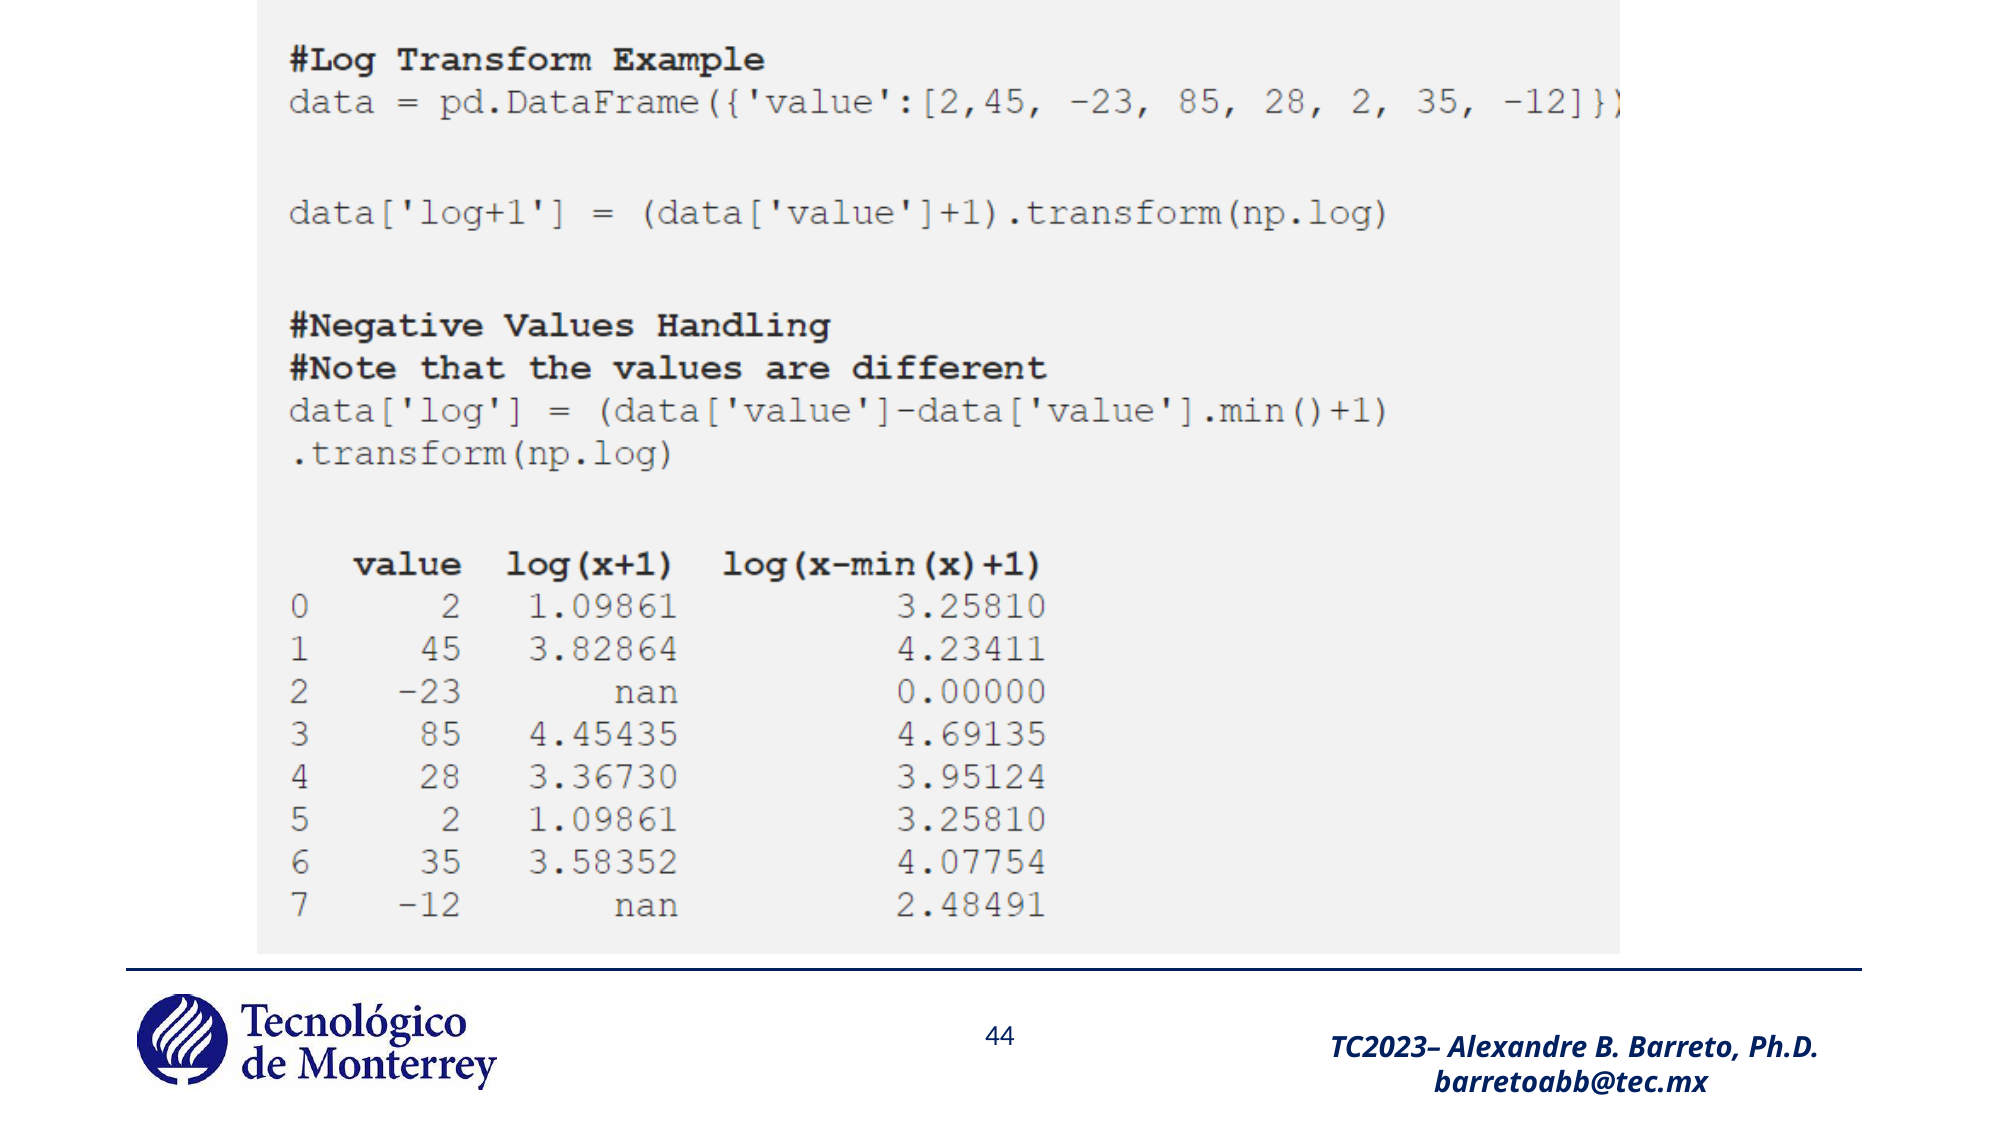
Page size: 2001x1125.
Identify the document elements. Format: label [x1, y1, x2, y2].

picture [137, 994, 497, 1090]
picture [256, 0, 1620, 955]
